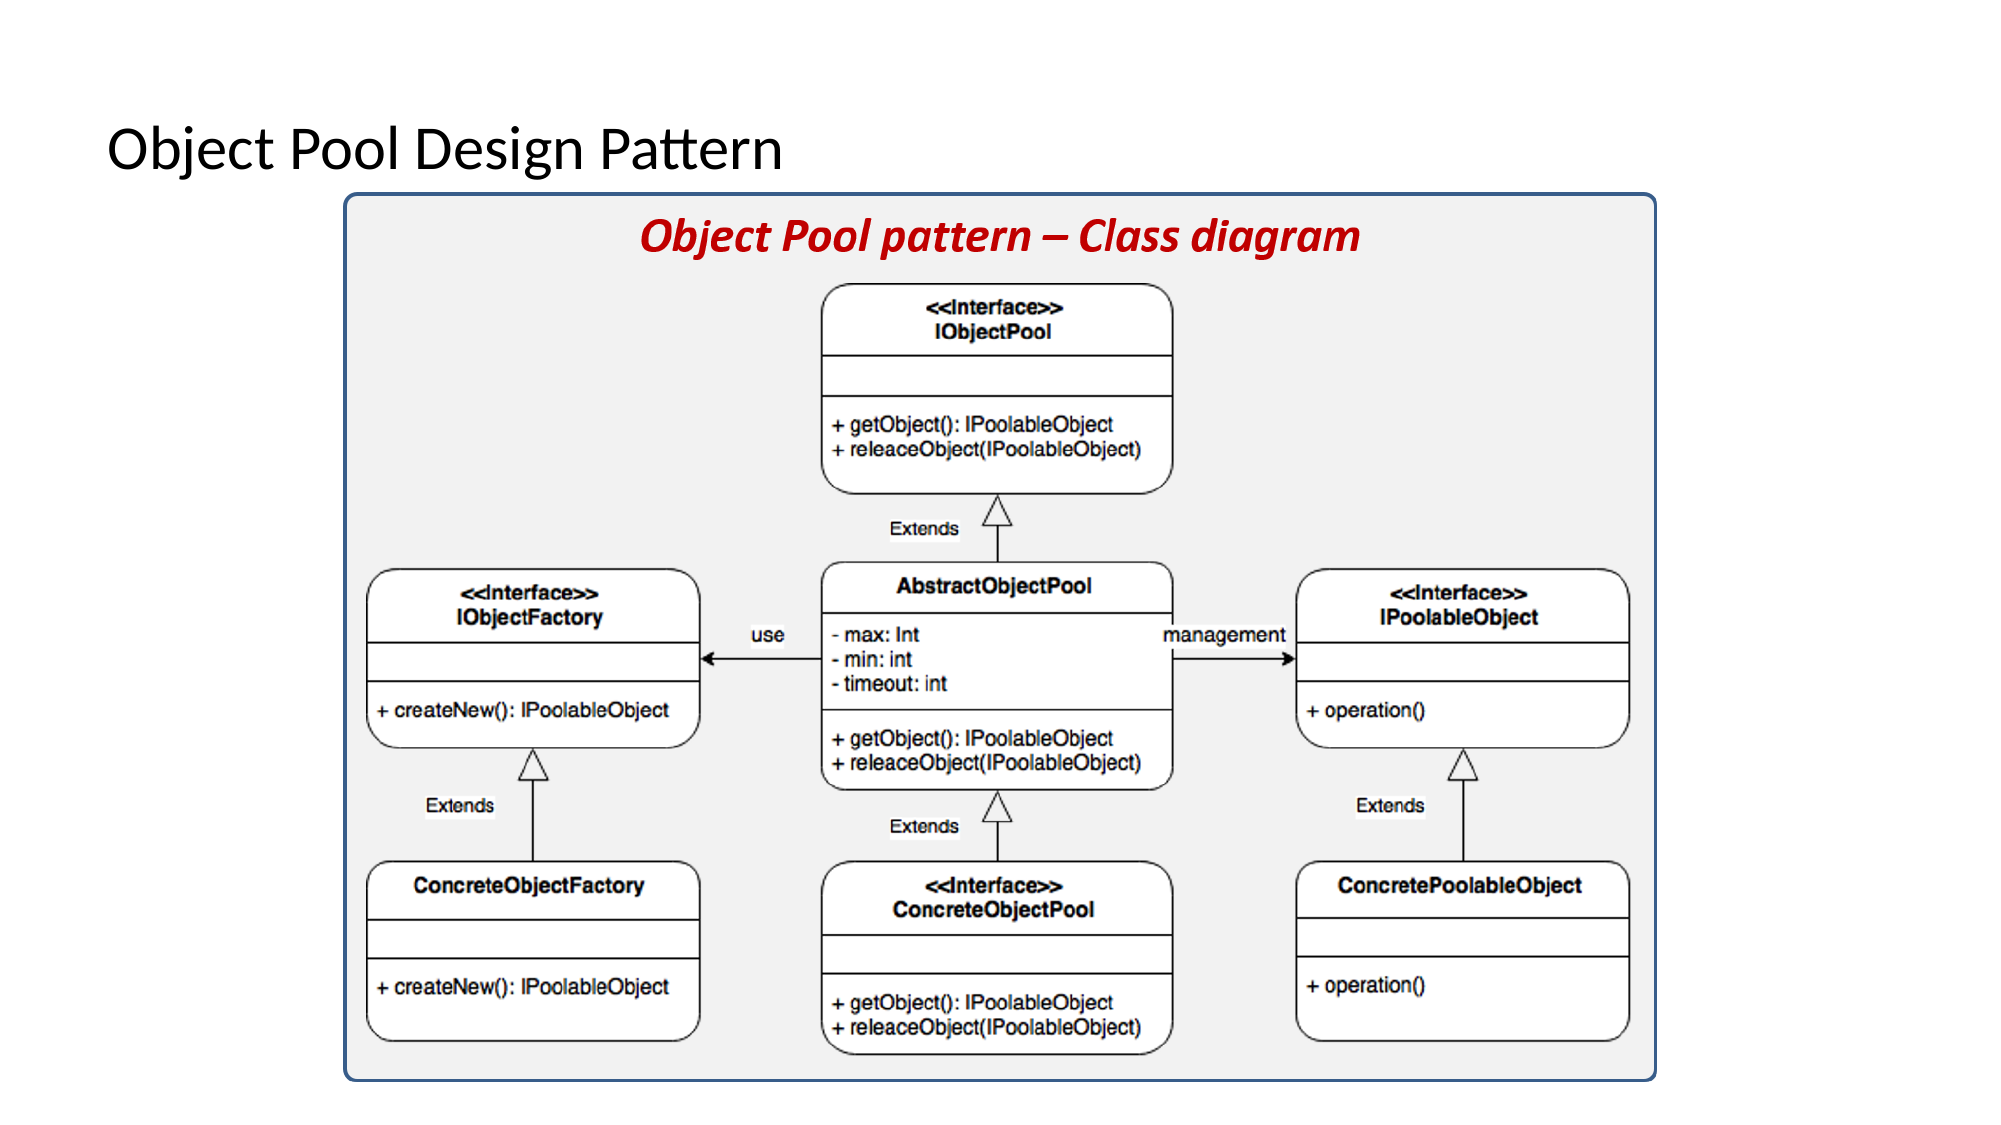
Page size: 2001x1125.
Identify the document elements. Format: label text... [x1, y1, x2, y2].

picture [343, 190, 1657, 1082]
text_box Object Pool Design Pattern [93, 99, 800, 190]
